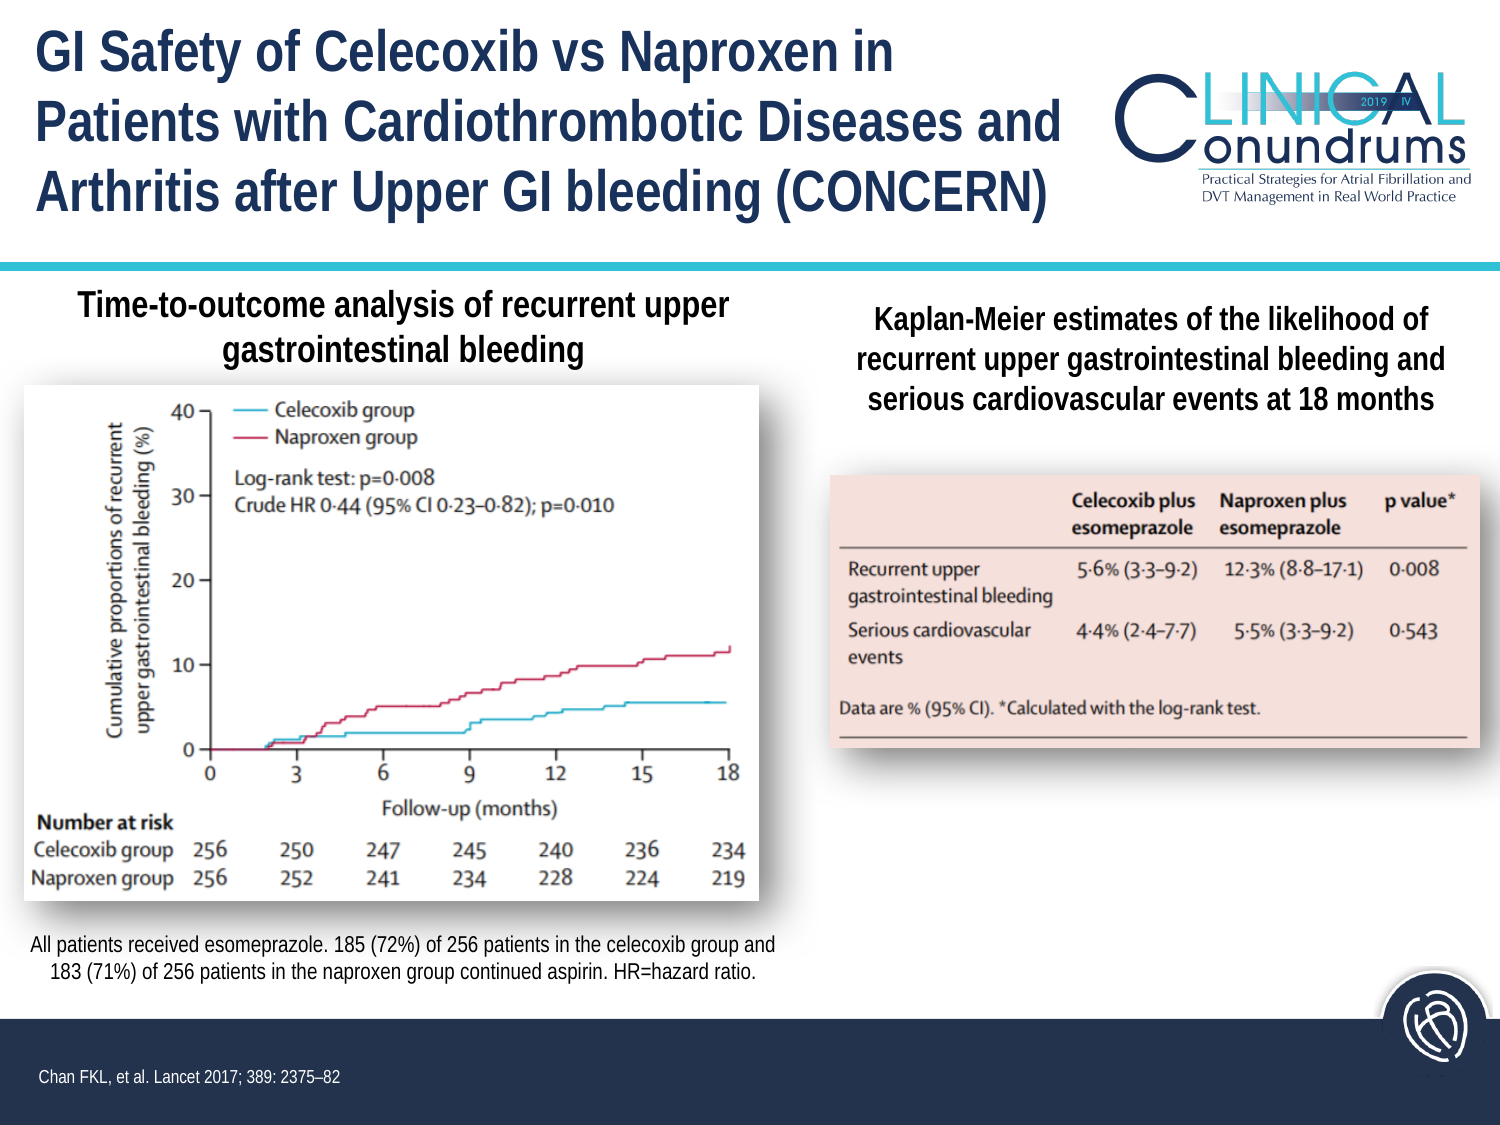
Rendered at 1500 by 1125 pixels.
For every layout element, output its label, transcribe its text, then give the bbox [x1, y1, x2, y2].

text_box GI Safety of Celecoxib vs Naproxen in Patients with Cardiothrombotic Diseases and Arthritis after Upper GI bleeding (CONCERN) [20, 6, 1115, 231]
picture [1111, 61, 1480, 207]
text_box Time-to-outcome analysis of recurrent upper gastrointestinal bleeding [20, 273, 786, 378]
text_box All patients received esomeprazole. 185 (72%) of 256 patients in the celecoxib group and 183 (71%) of 256 patients in the naproxen group continued aspirin. HR=hazard ratio. [5, 921, 802, 992]
picture [830, 475, 1480, 748]
text_box Kaplan-Meier estimates of the likelihood of recurrent upper gastrointestinal bleeding and serious cardiovascular events at 18 months [827, 290, 1476, 425]
picture [24, 385, 759, 901]
picture [1374, 966, 1493, 1084]
text_box Chan FKL, et al. Lancet 2017; 389: 2375–82 [24, 1057, 737, 1095]
text_box [0, 1018, 1500, 1125]
